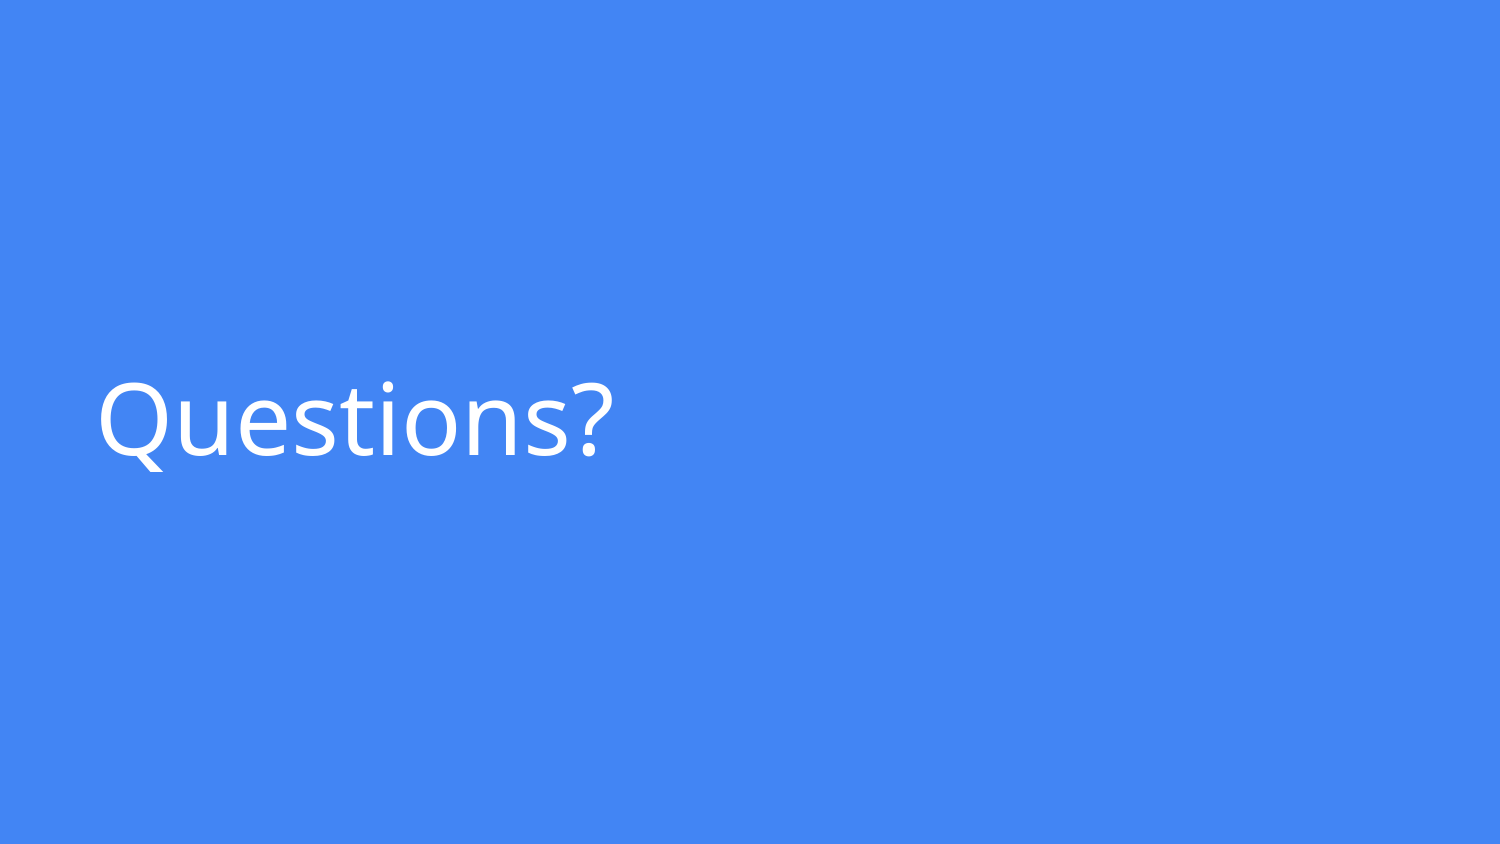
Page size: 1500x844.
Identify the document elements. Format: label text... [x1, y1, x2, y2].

title Questions? [80, 80, 1102, 752]
